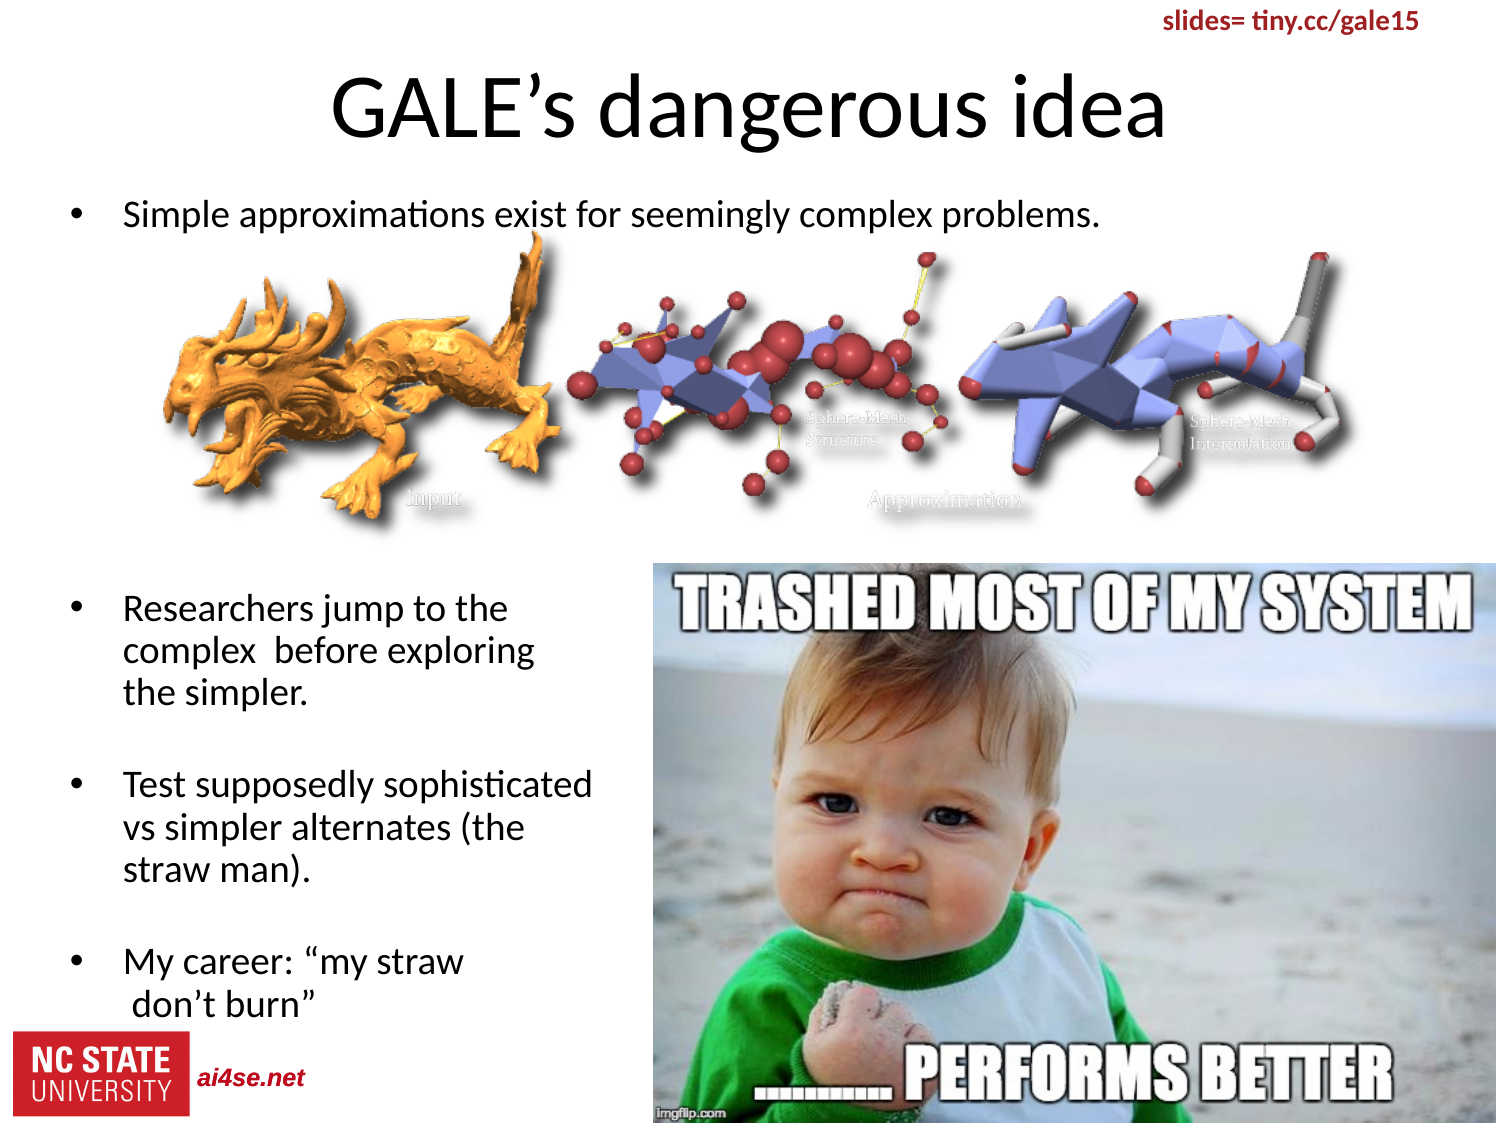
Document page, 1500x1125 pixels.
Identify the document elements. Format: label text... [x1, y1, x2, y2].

picture [154, 220, 1371, 551]
picture [653, 562, 1496, 1123]
list Simple approximations exist for seemingly complex problems. Researchers jump to the complex before exploring the simpler. Test supposedly sophisticated vs simpler alternates (the straw man). My career: “my straw don’t burn” [54, 186, 1479, 1040]
picture [13, 1029, 192, 1118]
title GALE’s dangerous idea [75, 6, 1425, 186]
text_box ai4se.net [196, 1054, 327, 1099]
